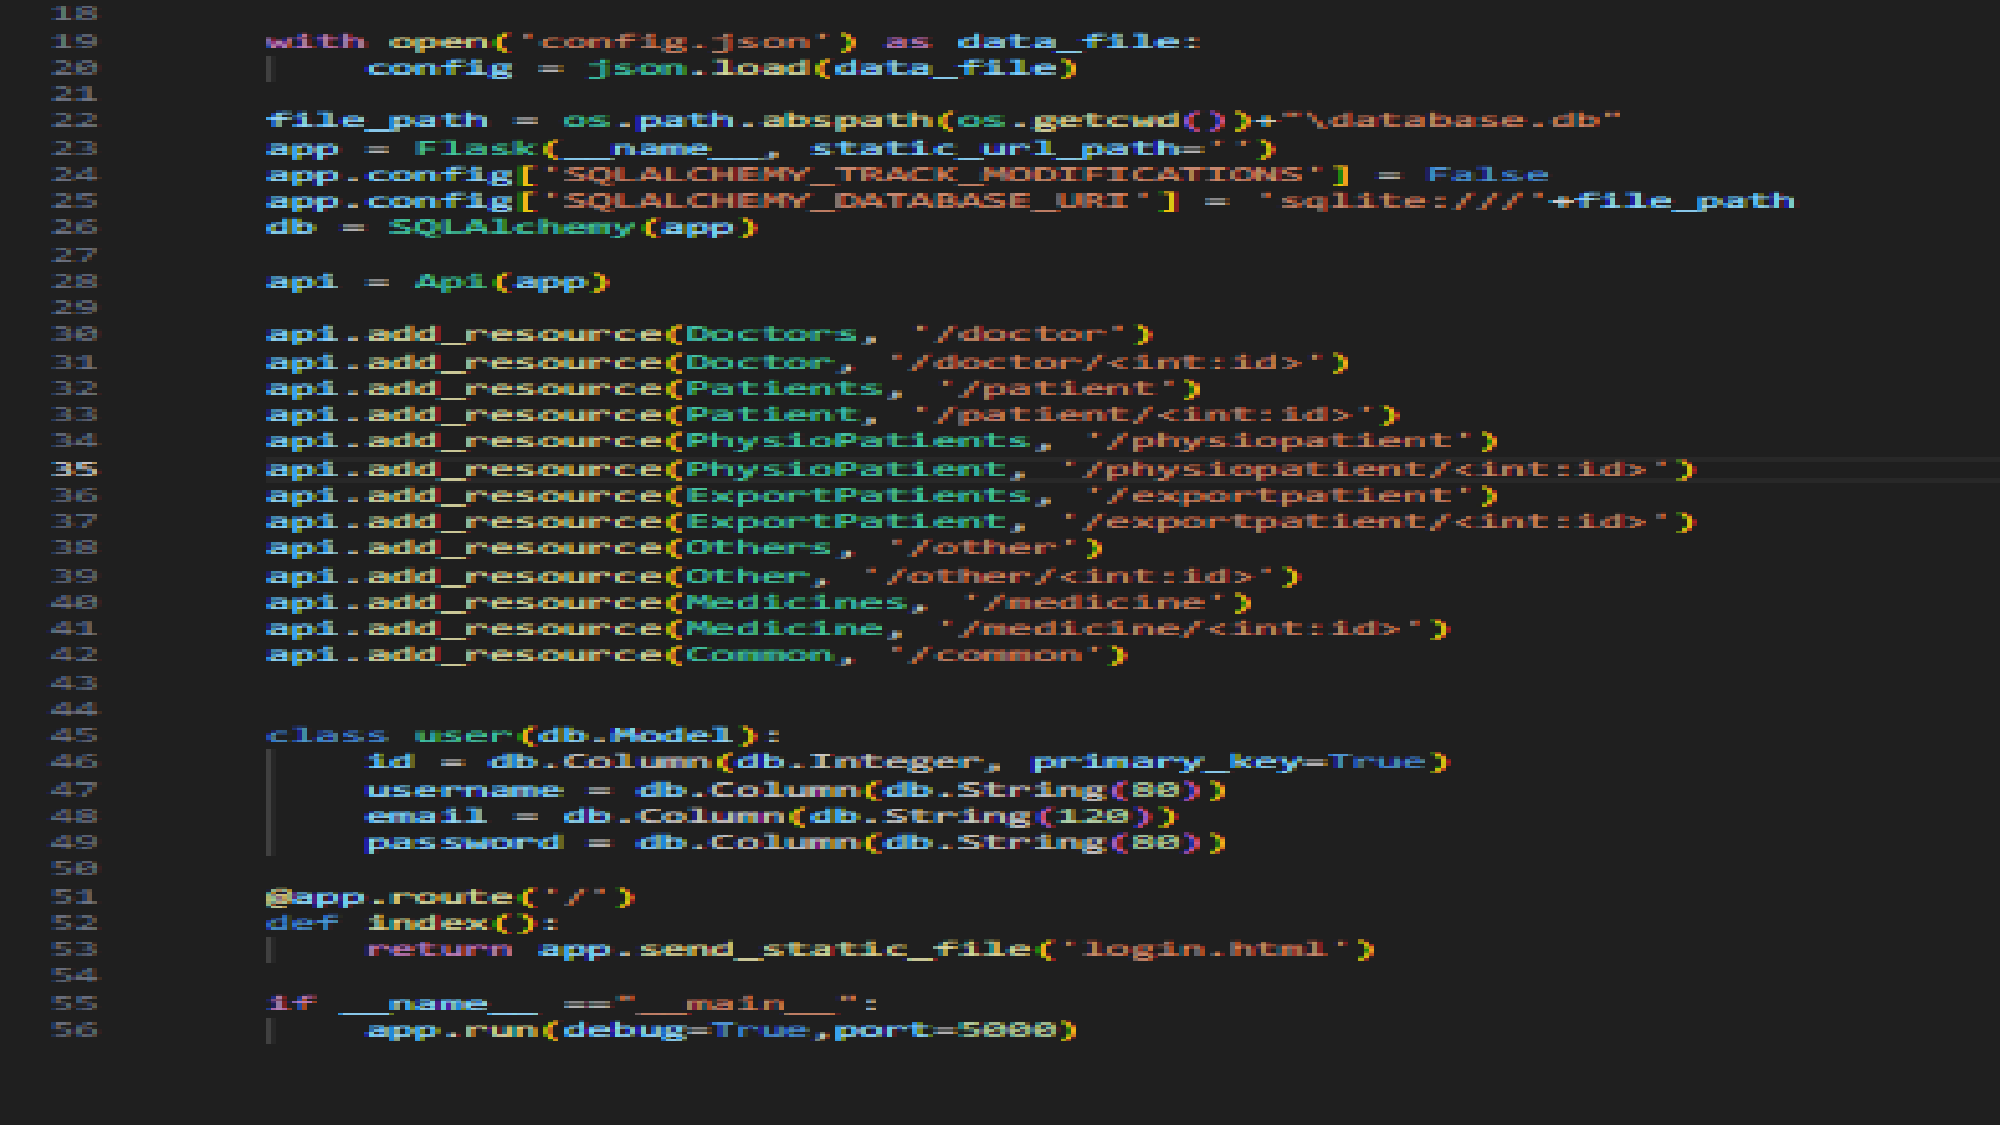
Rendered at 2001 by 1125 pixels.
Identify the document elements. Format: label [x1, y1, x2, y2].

list [0, 0, 2000, 1125]
